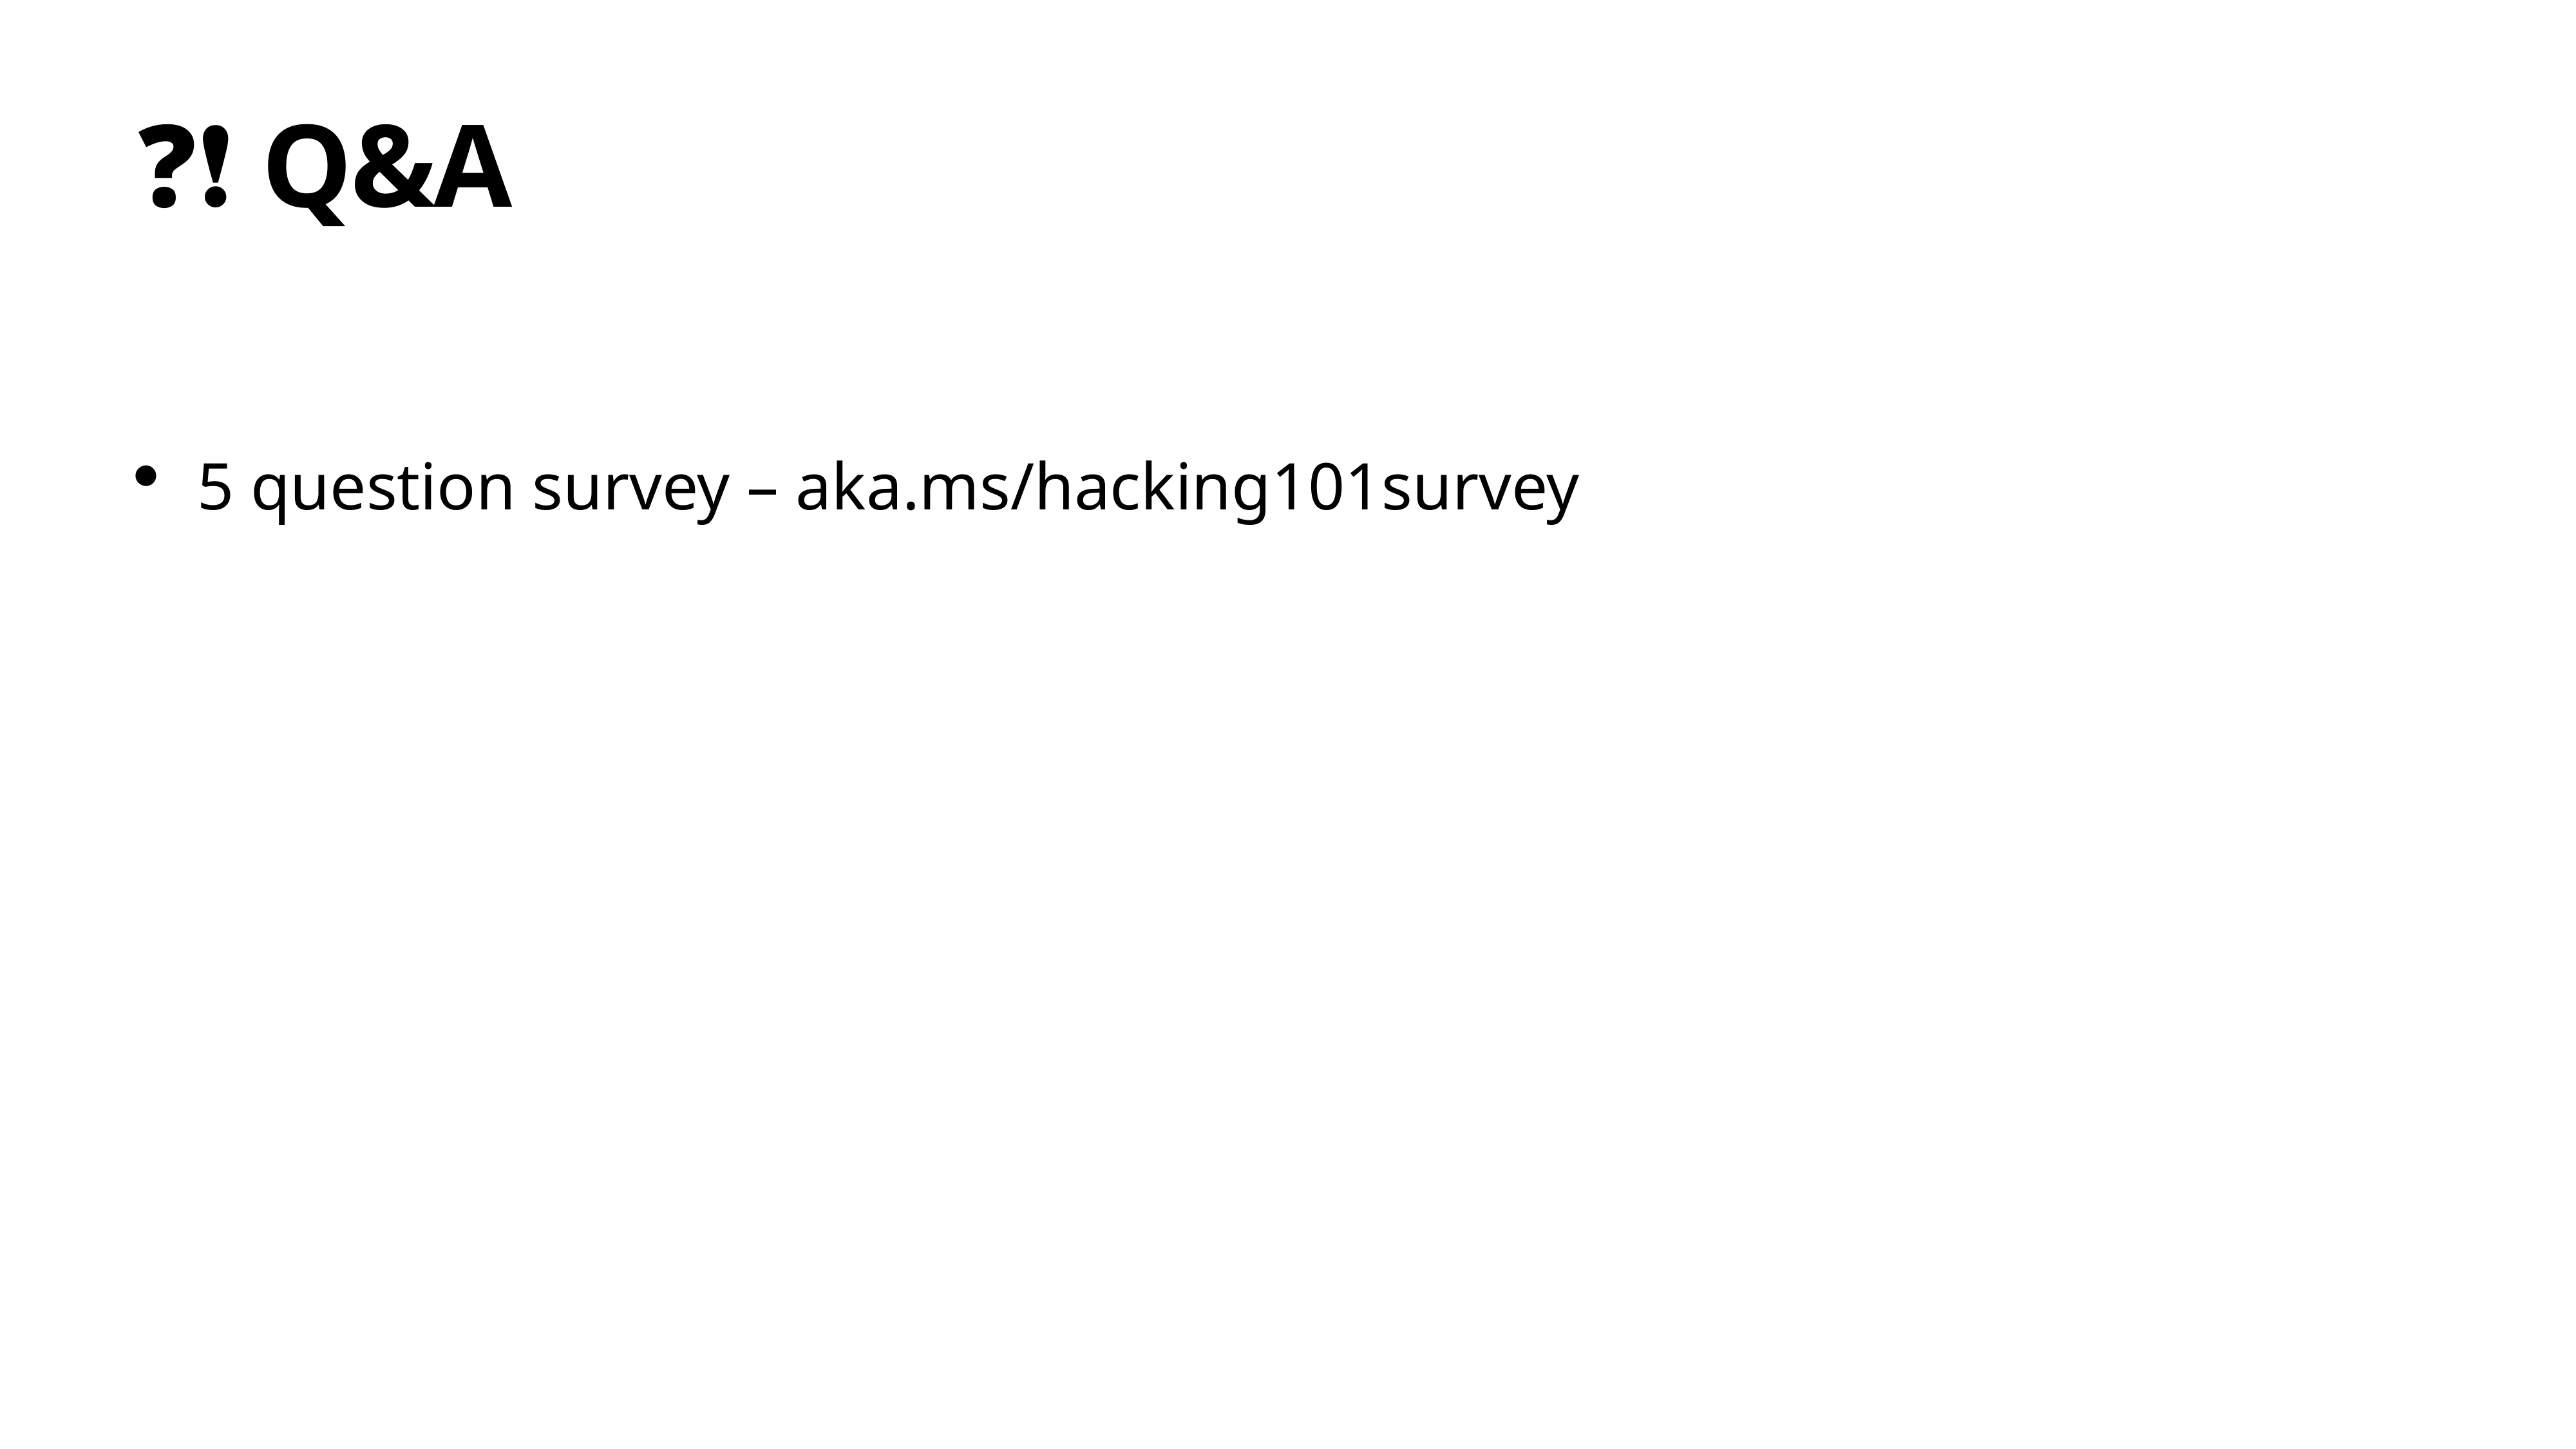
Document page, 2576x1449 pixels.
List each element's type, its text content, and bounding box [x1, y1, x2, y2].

title ❓❗ Q&A [127, 113, 2449, 266]
list 5 question survey – aka.ms/hacking101survey [127, 448, 2449, 1321]
